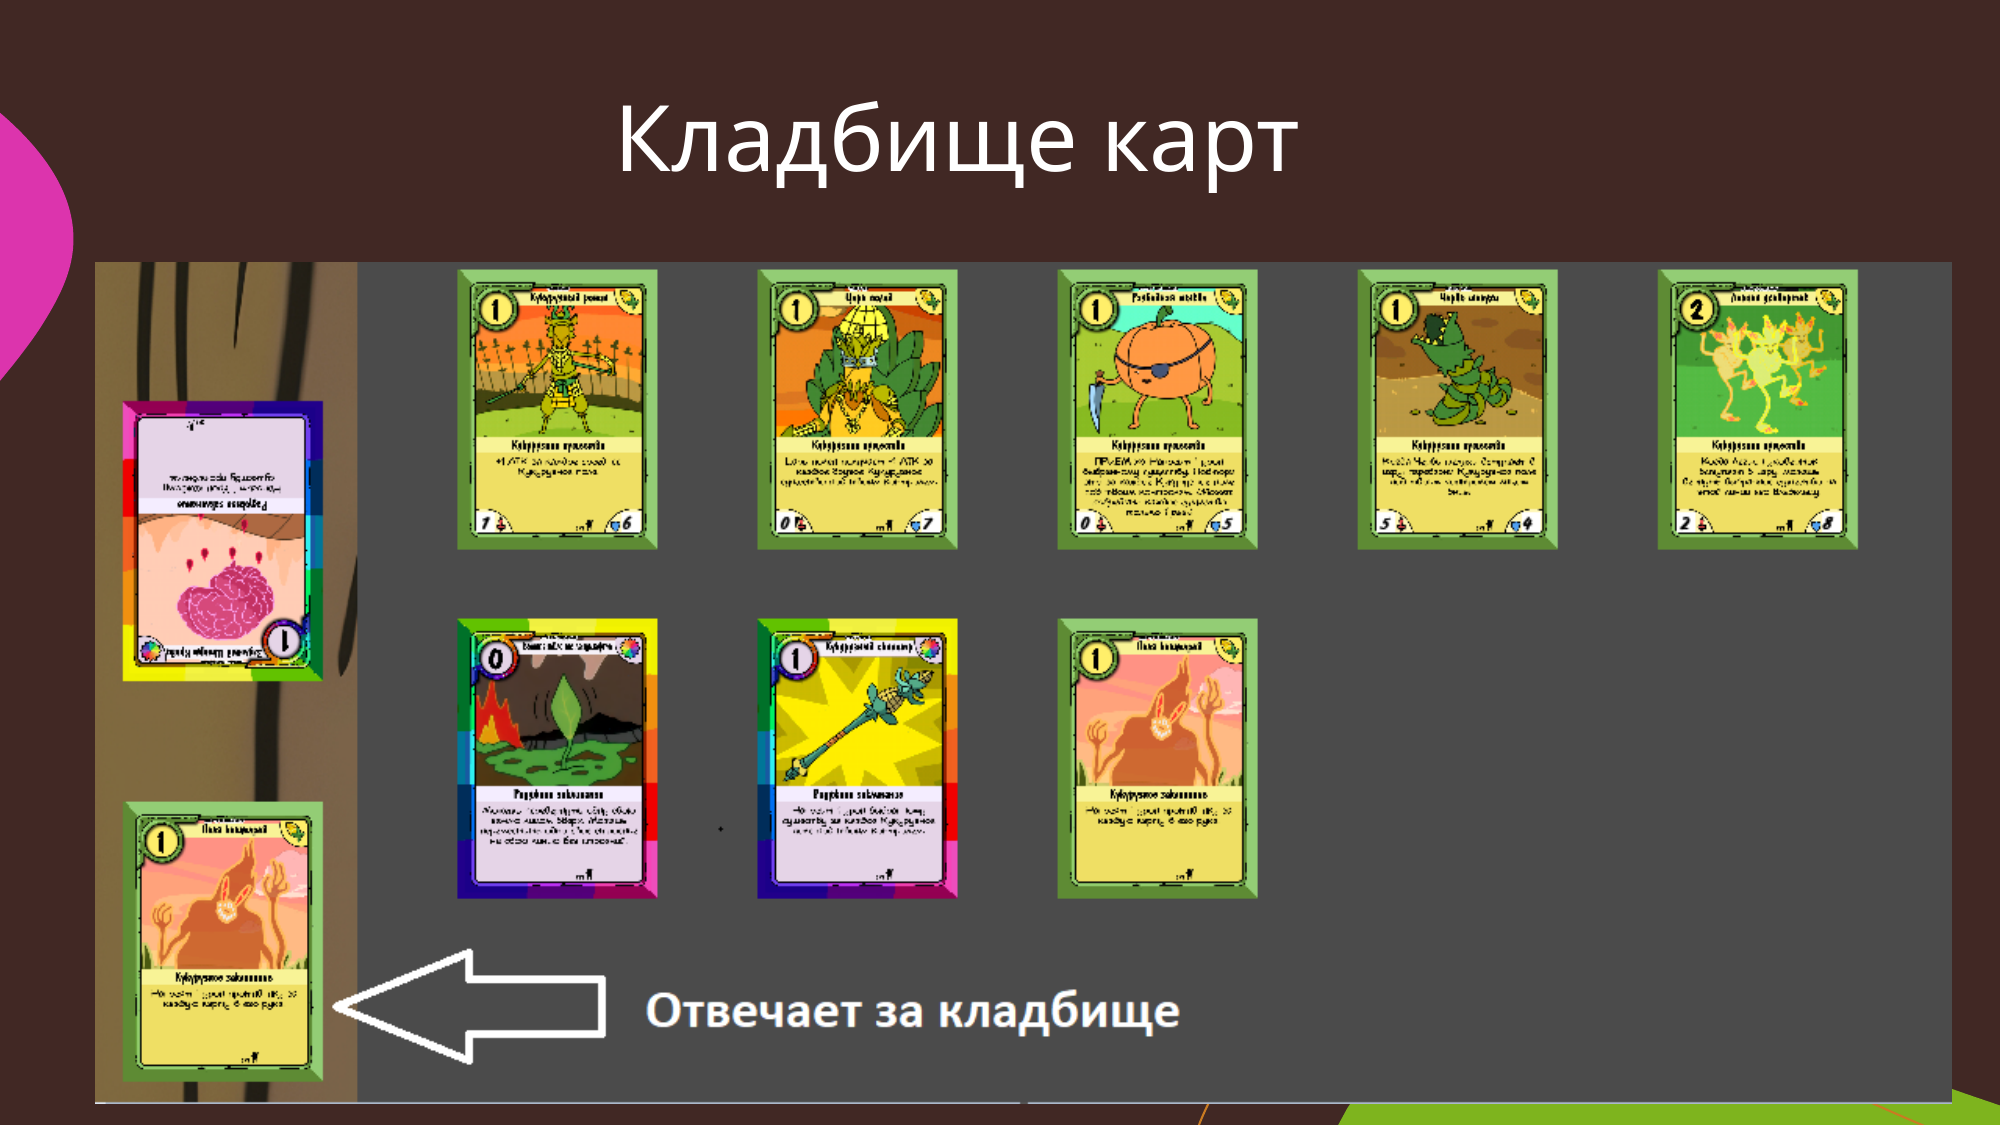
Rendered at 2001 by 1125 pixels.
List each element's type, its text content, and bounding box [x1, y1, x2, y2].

picture [95, 262, 1952, 1104]
text_box Кладбище карт [600, 84, 1490, 228]
